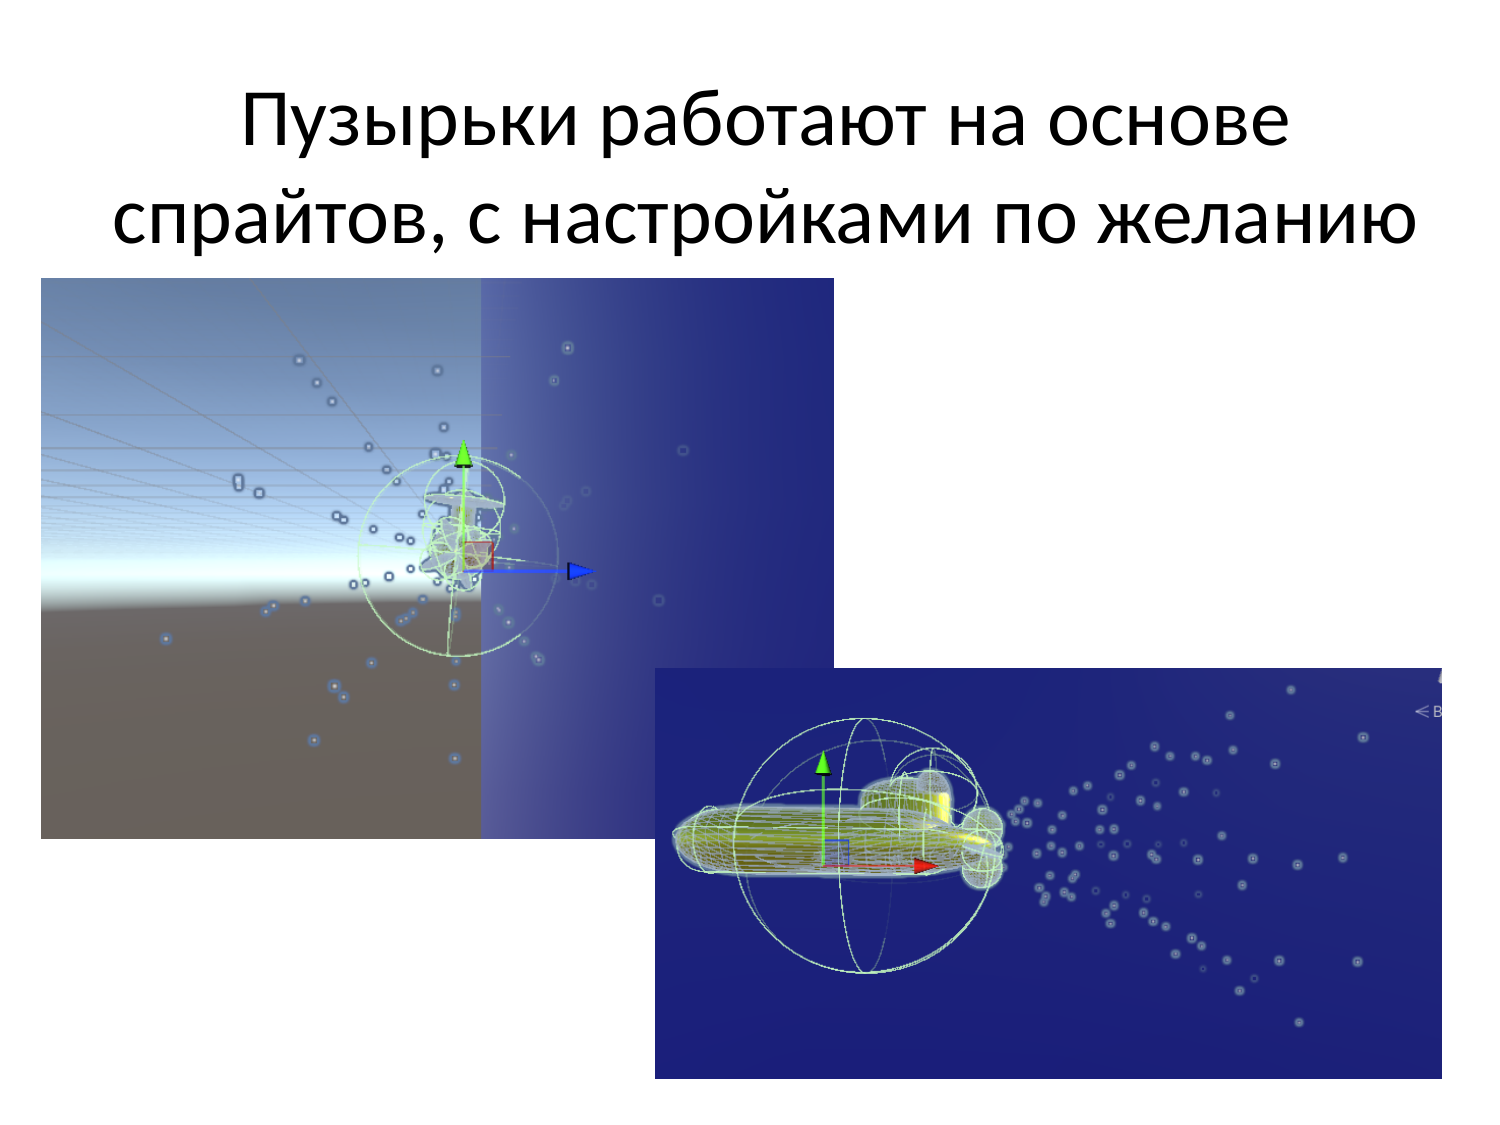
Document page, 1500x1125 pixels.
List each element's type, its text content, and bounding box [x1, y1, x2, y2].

picture [40, 278, 1443, 1079]
title Пузырьки работают на основе спрайтов, с настройками по желанию [75, 45, 1459, 279]
